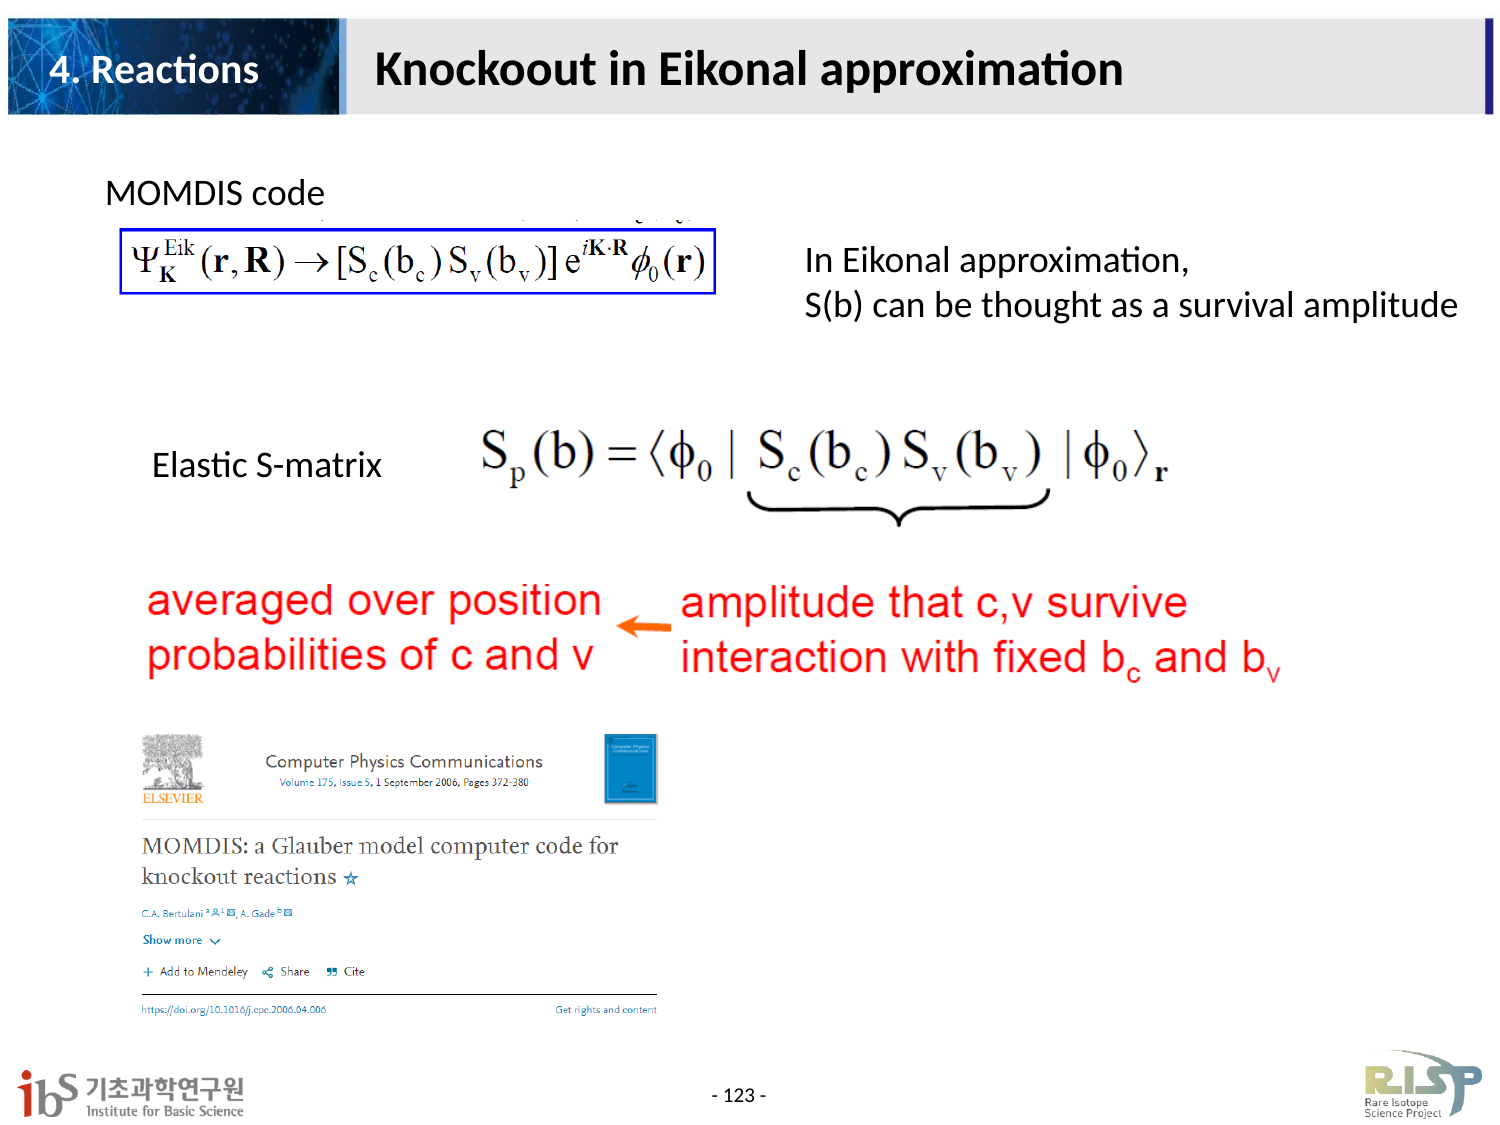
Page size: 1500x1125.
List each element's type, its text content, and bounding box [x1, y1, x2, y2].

picture [135, 584, 1291, 696]
picture [17, 1070, 243, 1117]
picture [131, 727, 667, 1031]
picture [2, 10, 1500, 130]
text_box Elastic S-matrix [137, 432, 398, 493]
text_box MOMDIS code [89, 160, 341, 221]
picture [1364, 1049, 1482, 1119]
picture [109, 220, 721, 306]
text_box In Eikonal approximation, S(b) can be thought as a survival amplitude [789, 228, 1475, 333]
picture [454, 408, 1192, 536]
